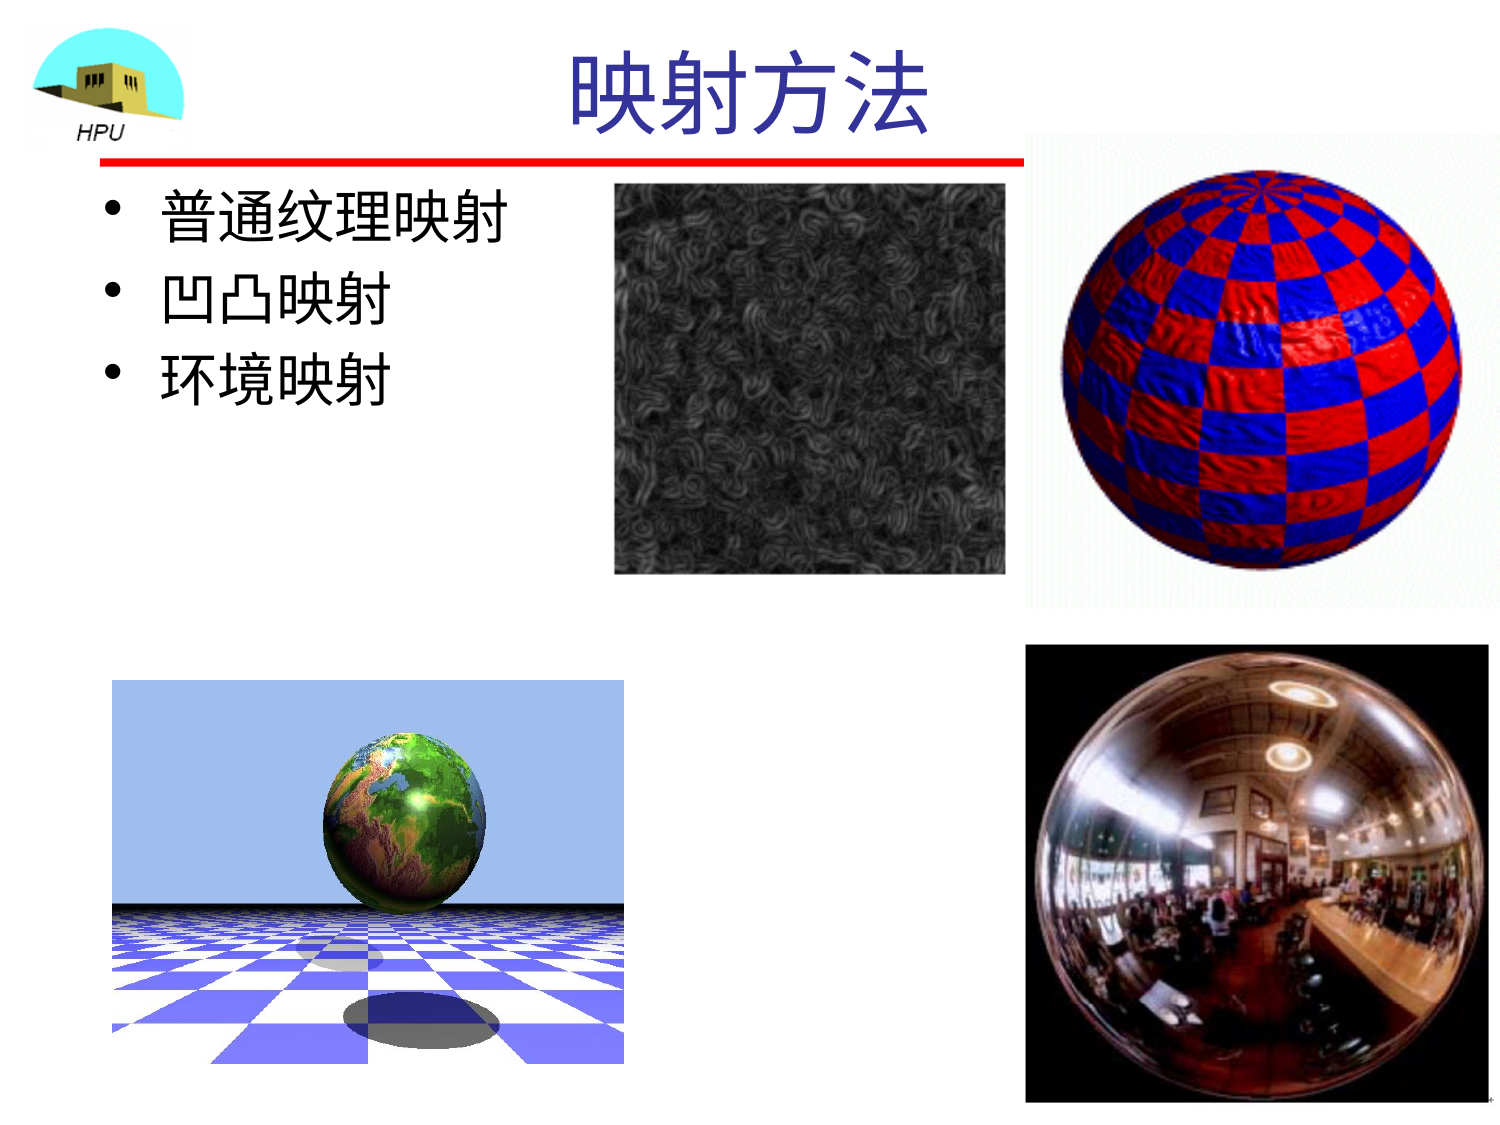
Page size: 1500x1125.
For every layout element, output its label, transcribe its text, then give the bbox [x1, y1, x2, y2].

picture [1017, 636, 1494, 1108]
picture [602, 171, 1019, 588]
picture [112, 680, 624, 1064]
title 映射方法 [75, 20, 1425, 162]
picture [1024, 134, 1500, 610]
picture [24, 24, 75, 154]
list 普通纹理映射 凹凸映射 环境映射 [88, 172, 1439, 1100]
